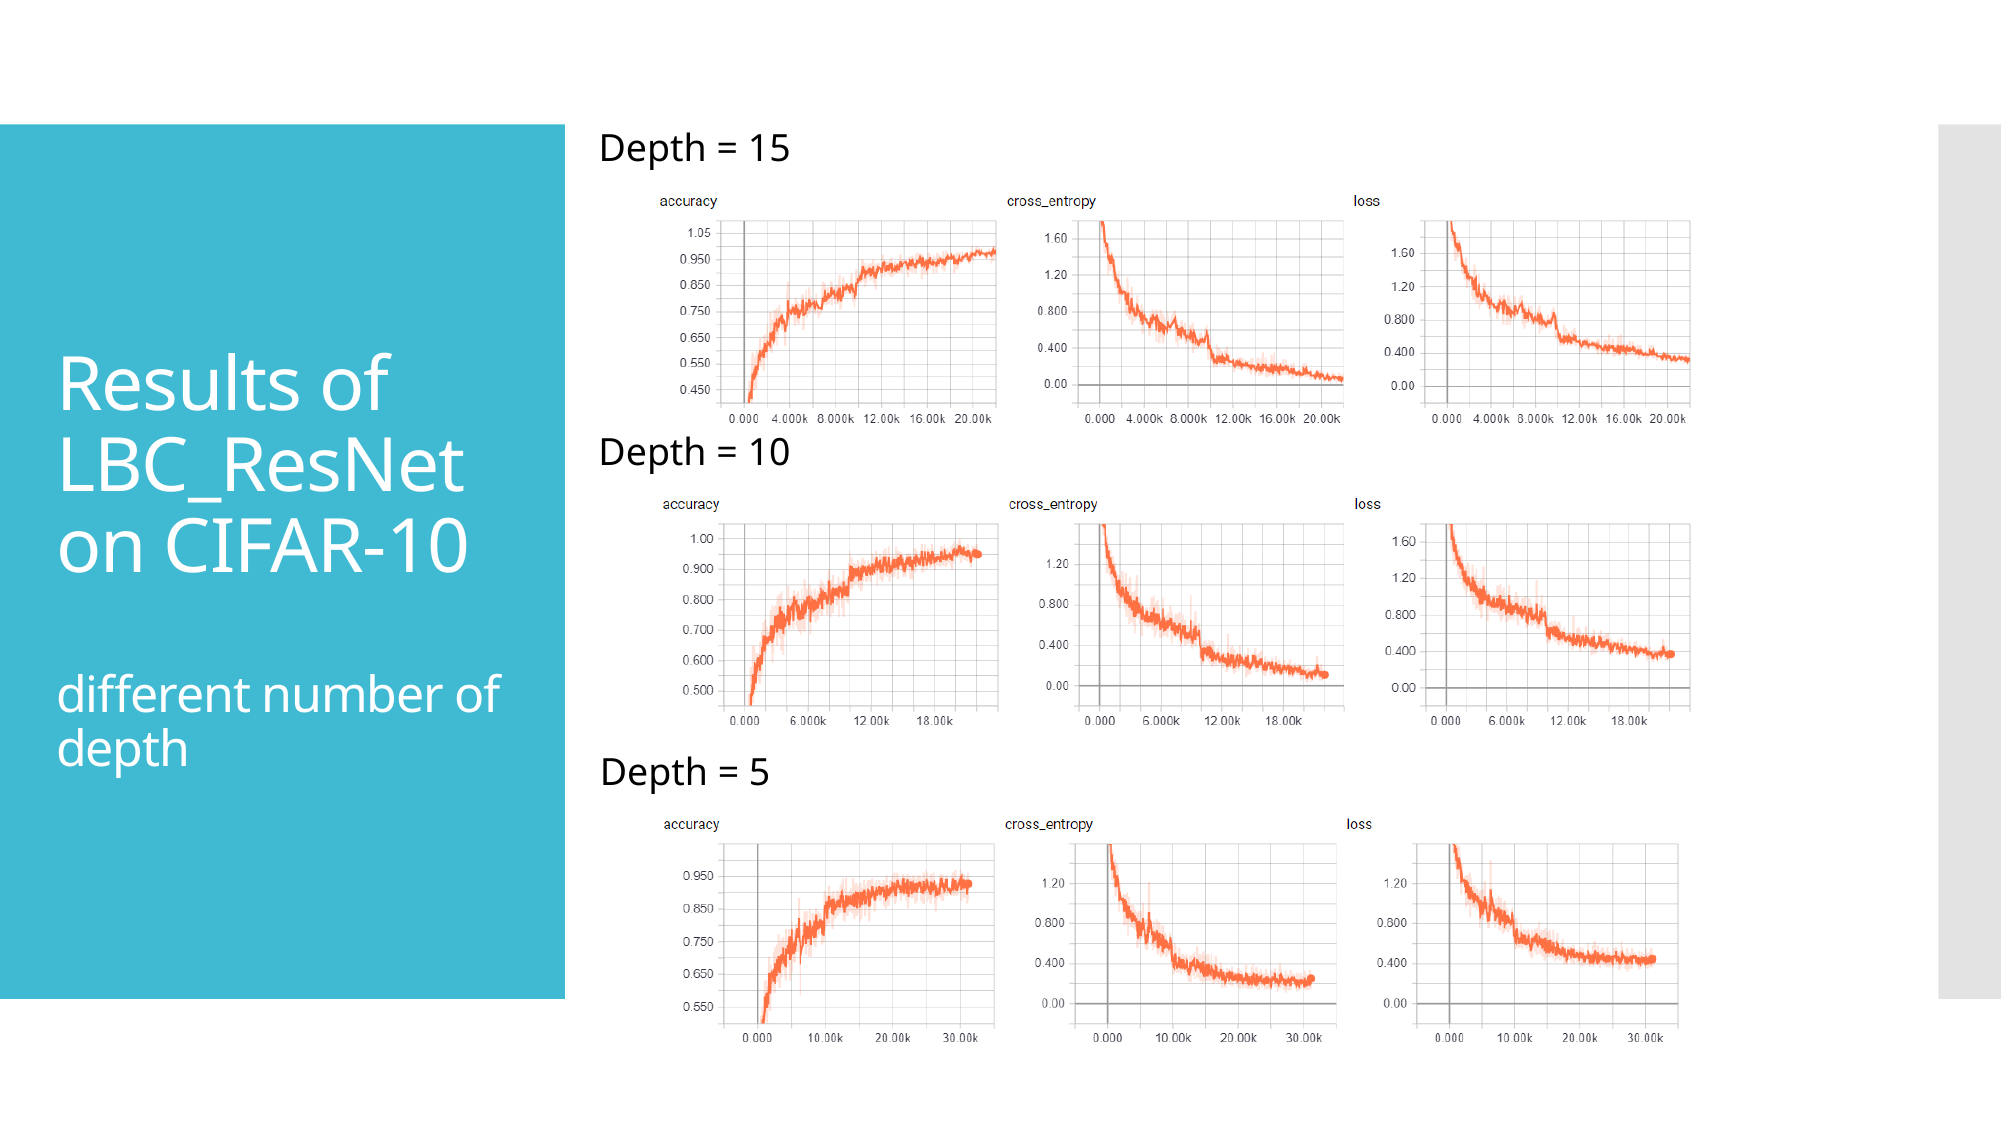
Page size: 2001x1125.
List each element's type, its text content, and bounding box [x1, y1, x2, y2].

picture [650, 487, 1714, 735]
picture [650, 191, 1714, 428]
title Results of LBC_ResNet on CIFAR-10 different number of depth [41, 184, 525, 940]
text_box Depth = 5 [585, 740, 786, 801]
text_box Depth = 15 [583, 116, 806, 177]
text_box Depth = 10 [583, 420, 806, 481]
picture [650, 810, 1714, 1050]
